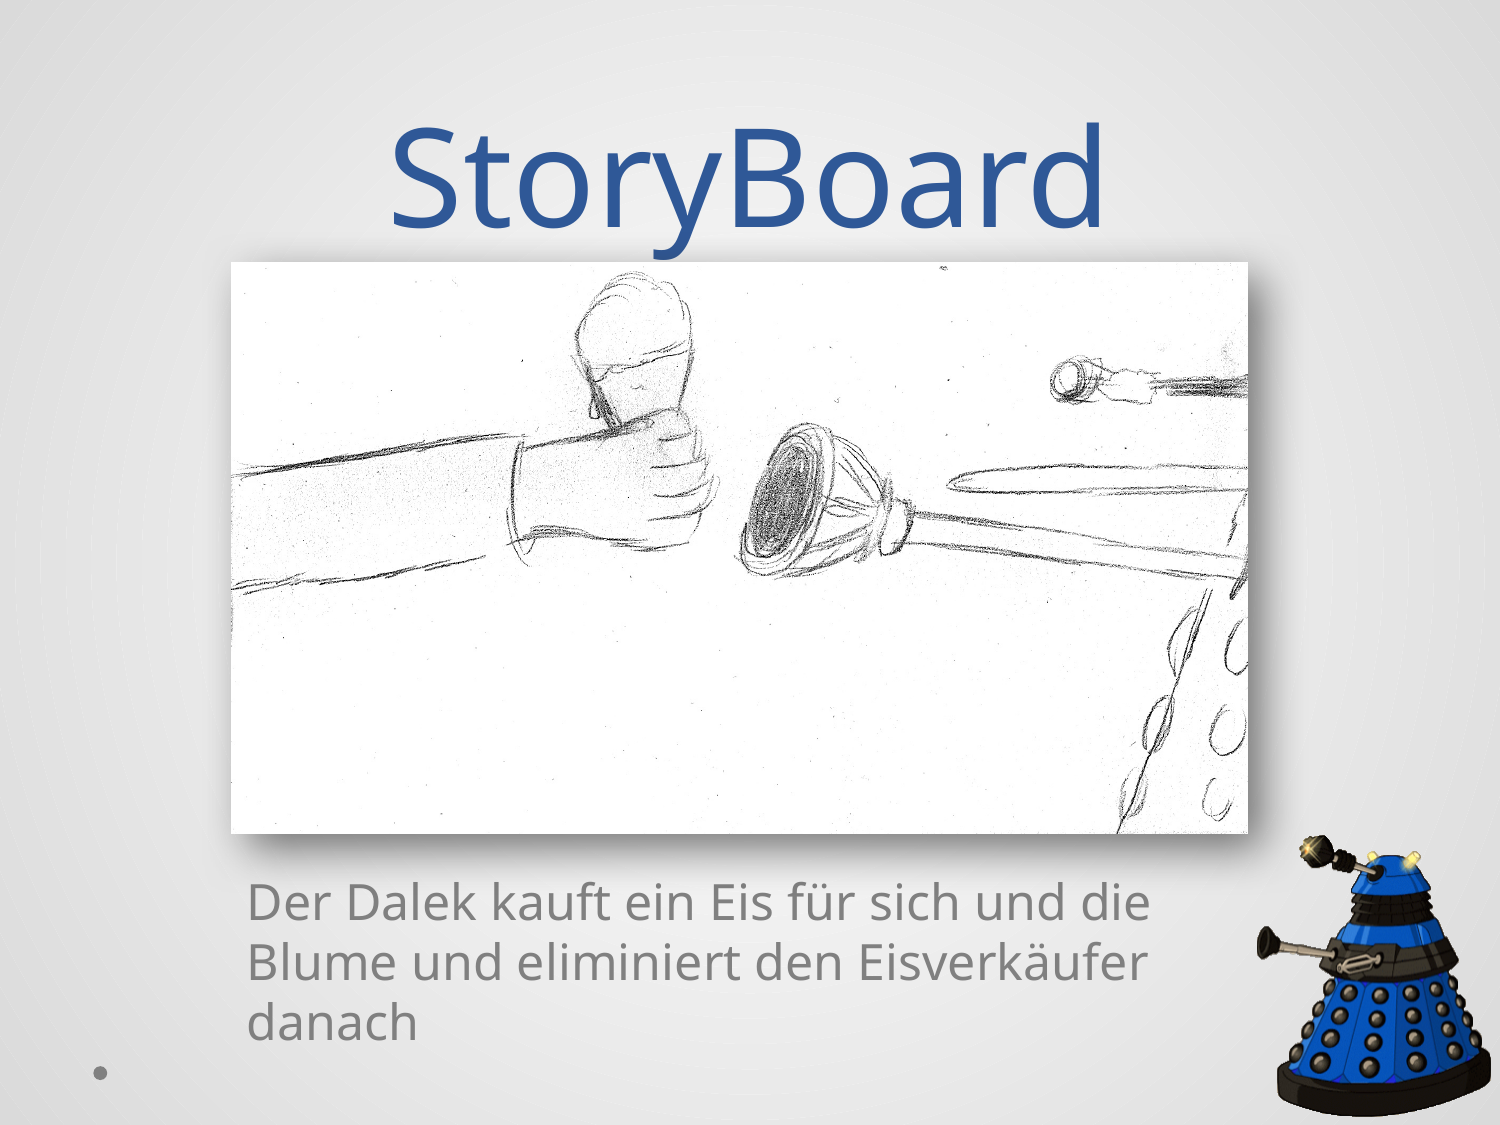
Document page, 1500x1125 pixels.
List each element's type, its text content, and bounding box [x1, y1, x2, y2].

title StoryBoard [75, 0, 1425, 263]
picture [231, 262, 1500, 1125]
list Der Dalek kauft ein Eis für sich und die Blume und eliminiert den Eisverkäufer danach [231, 866, 1242, 1114]
